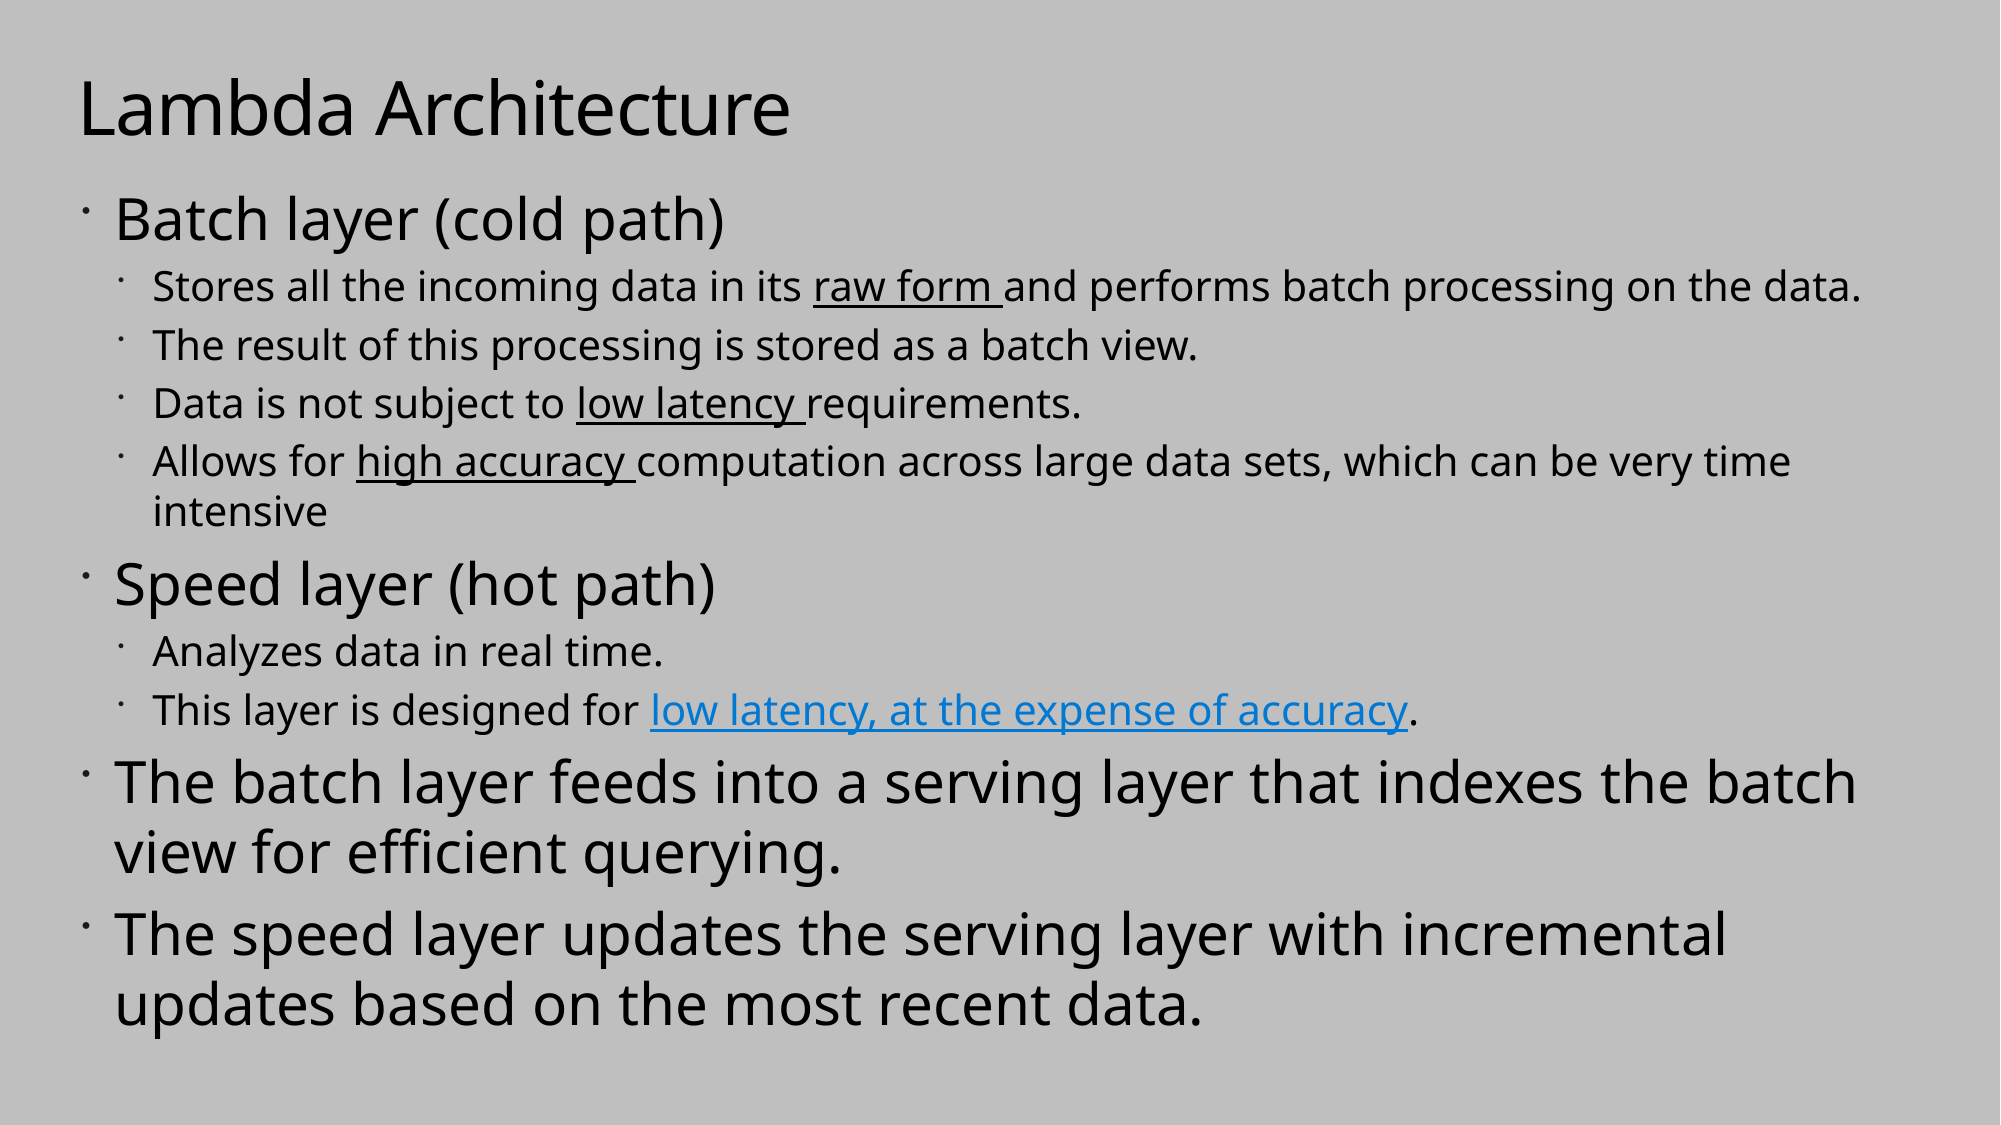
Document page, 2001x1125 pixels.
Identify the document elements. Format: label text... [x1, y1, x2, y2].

list Batch layer (cold path) Stores all the incoming data in its raw form and performs batch processing on the data. The result of this processing is stored as a batch view. Data is not subject to low latency requirements. Allows for high accuracy computation across large data sets, which can be very time intensive Speed layer (hot path) Analyzes data in real time. This layer is designed for low latency, at the expense of accuracy. The batch layer feeds into a serving layer that indexes the batch view for efficient querying. The speed layer updates the serving layer with incremental updates based on the most recent data. [77, 181, 1952, 1012]
title Lambda Architecture [77, 60, 1885, 152]
